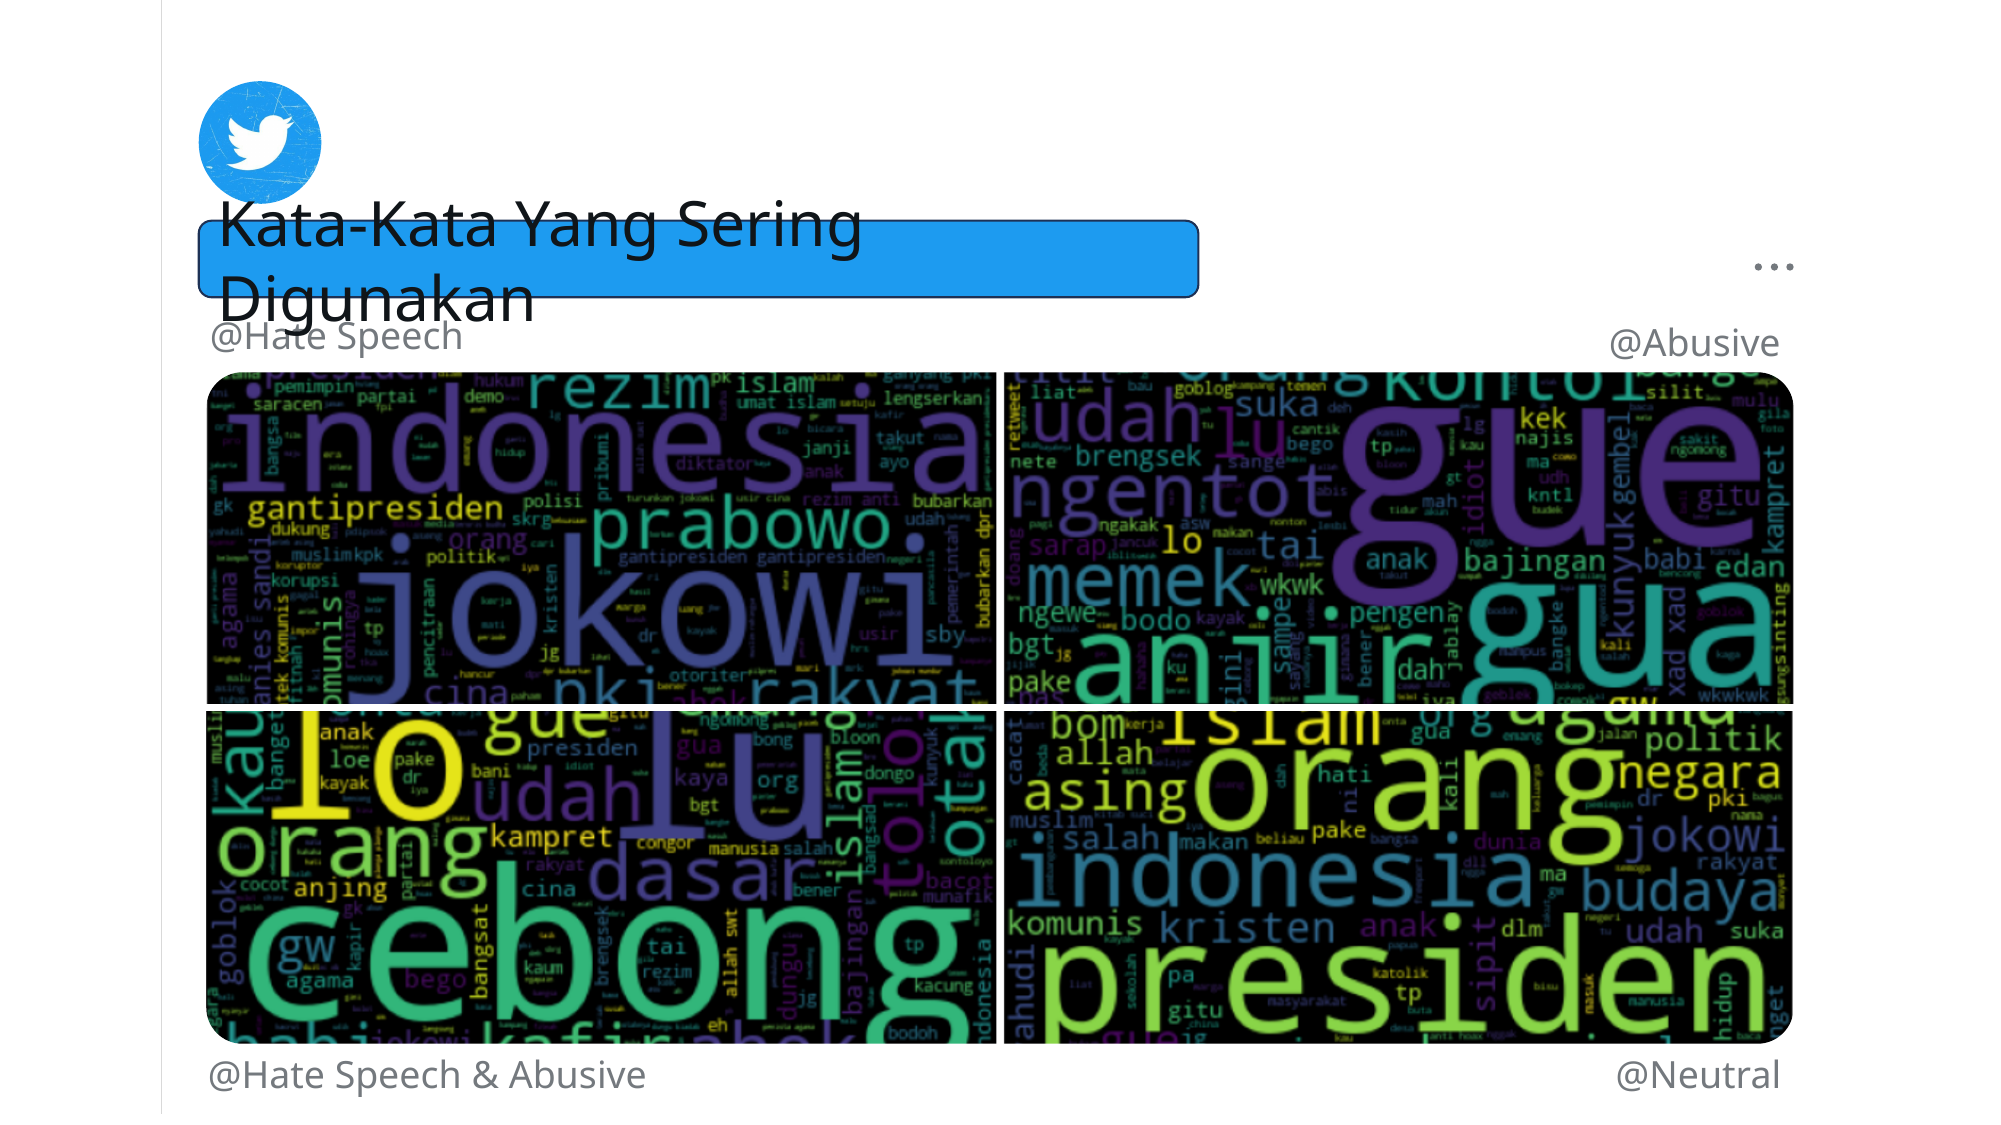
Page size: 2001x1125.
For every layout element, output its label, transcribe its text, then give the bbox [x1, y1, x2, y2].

picture [1003, 711, 1794, 1044]
text_box [1785, 262, 1795, 272]
text_box [1769, 262, 1780, 272]
text_box @Hate Speech [195, 304, 479, 365]
text_box @Abusive [1594, 311, 1796, 372]
picture [198, 81, 322, 204]
text_box [1753, 262, 1764, 272]
text_box @Hate Speech & Abusive [193, 1043, 663, 1104]
picture [206, 372, 997, 704]
text_box @Neutral [1600, 1043, 1797, 1104]
text_box Kata-Kata Yang Sering Digunakan [197, 219, 1200, 299]
picture [206, 711, 997, 1044]
picture [1003, 372, 1794, 704]
